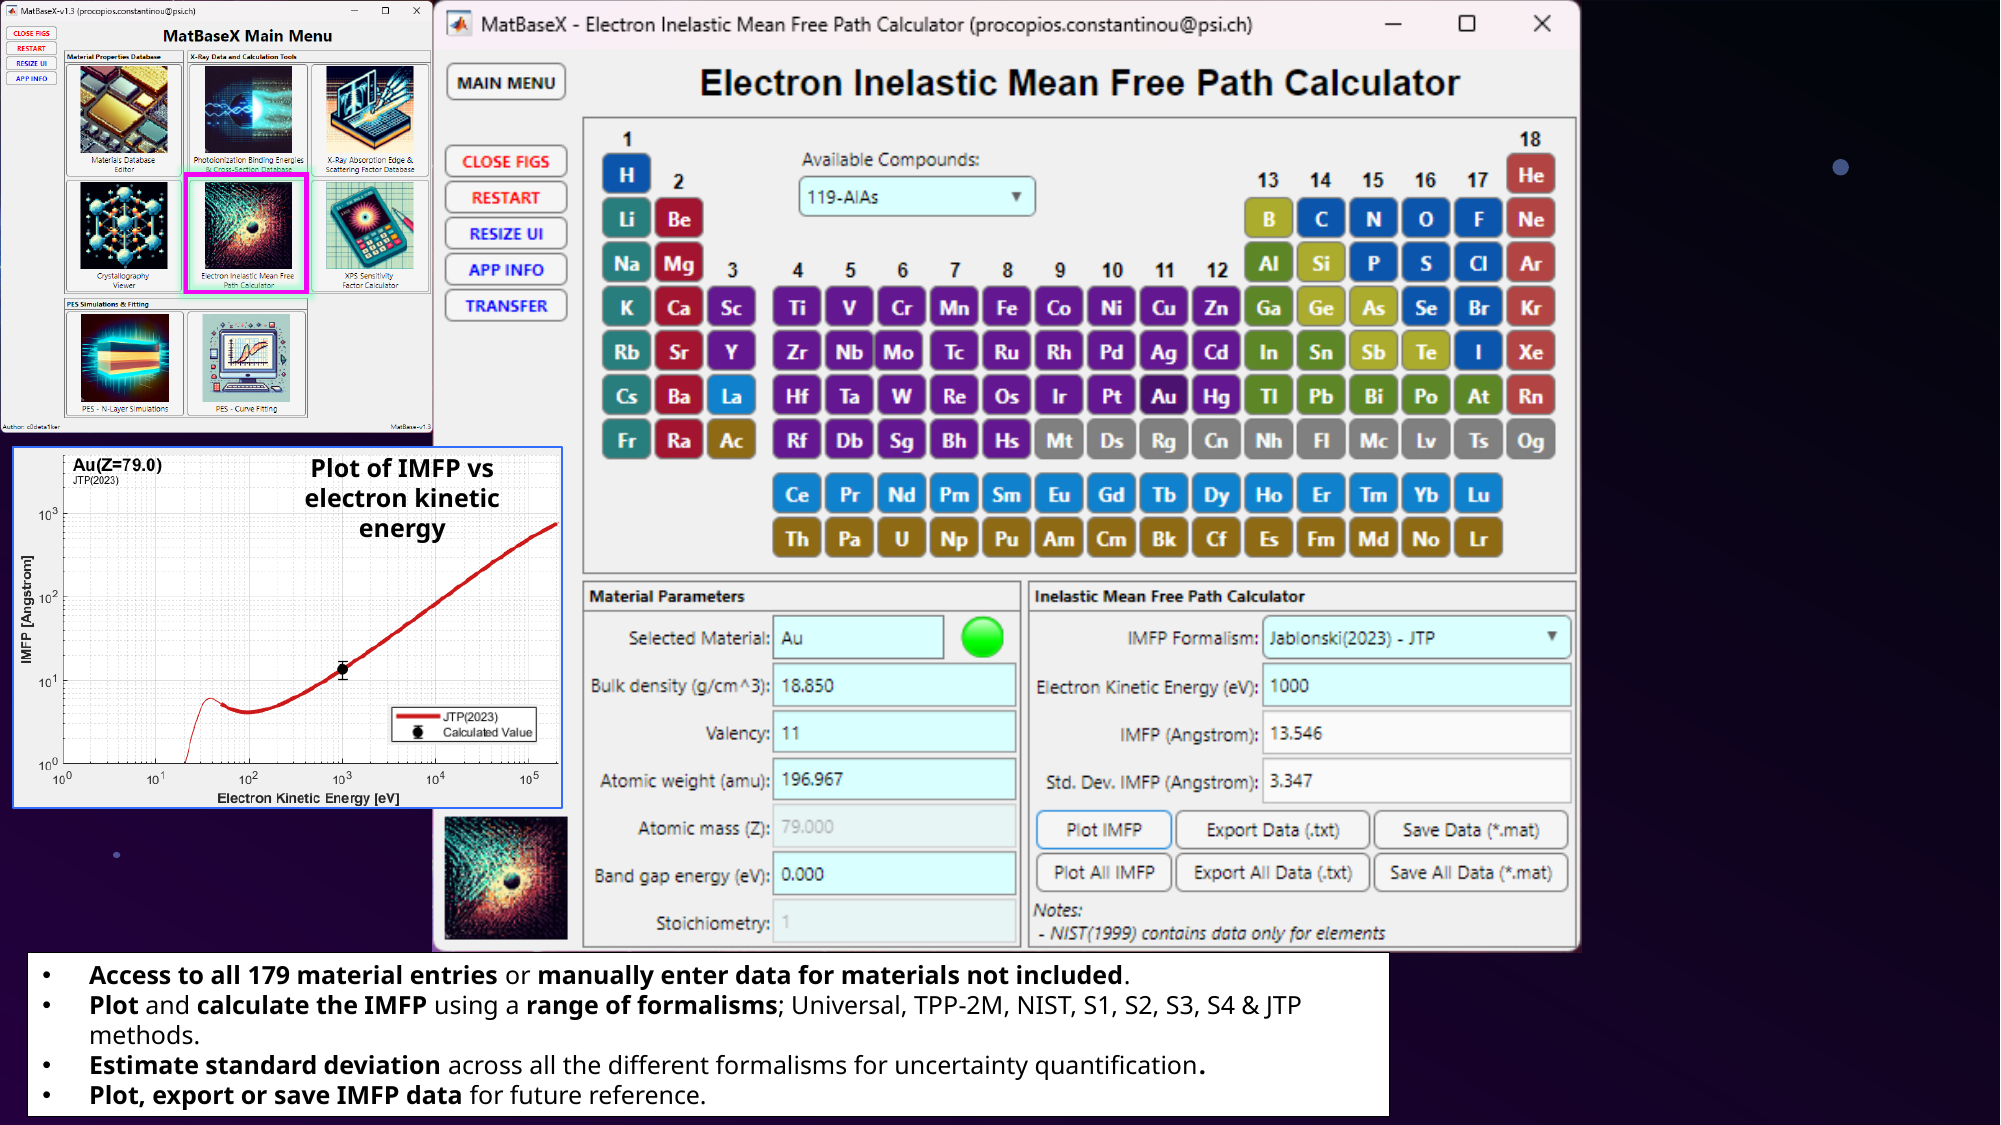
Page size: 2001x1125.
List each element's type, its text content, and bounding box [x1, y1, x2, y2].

text_box Access to all 179 material entries or manually enter data for materials not included. Plot and calculate the IMFP using a range of formalisms; Universal, TPP-2M, NIST, S1, S2, S3, S4 & JTP methods. Estimate standard deviation across all the different formalisms for uncertainty quantification. Plot, export or save IMFP data for future reference. [27, 952, 1390, 1117]
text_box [13, 448, 561, 808]
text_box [0, 0, 433, 433]
picture [432, 0, 1582, 953]
